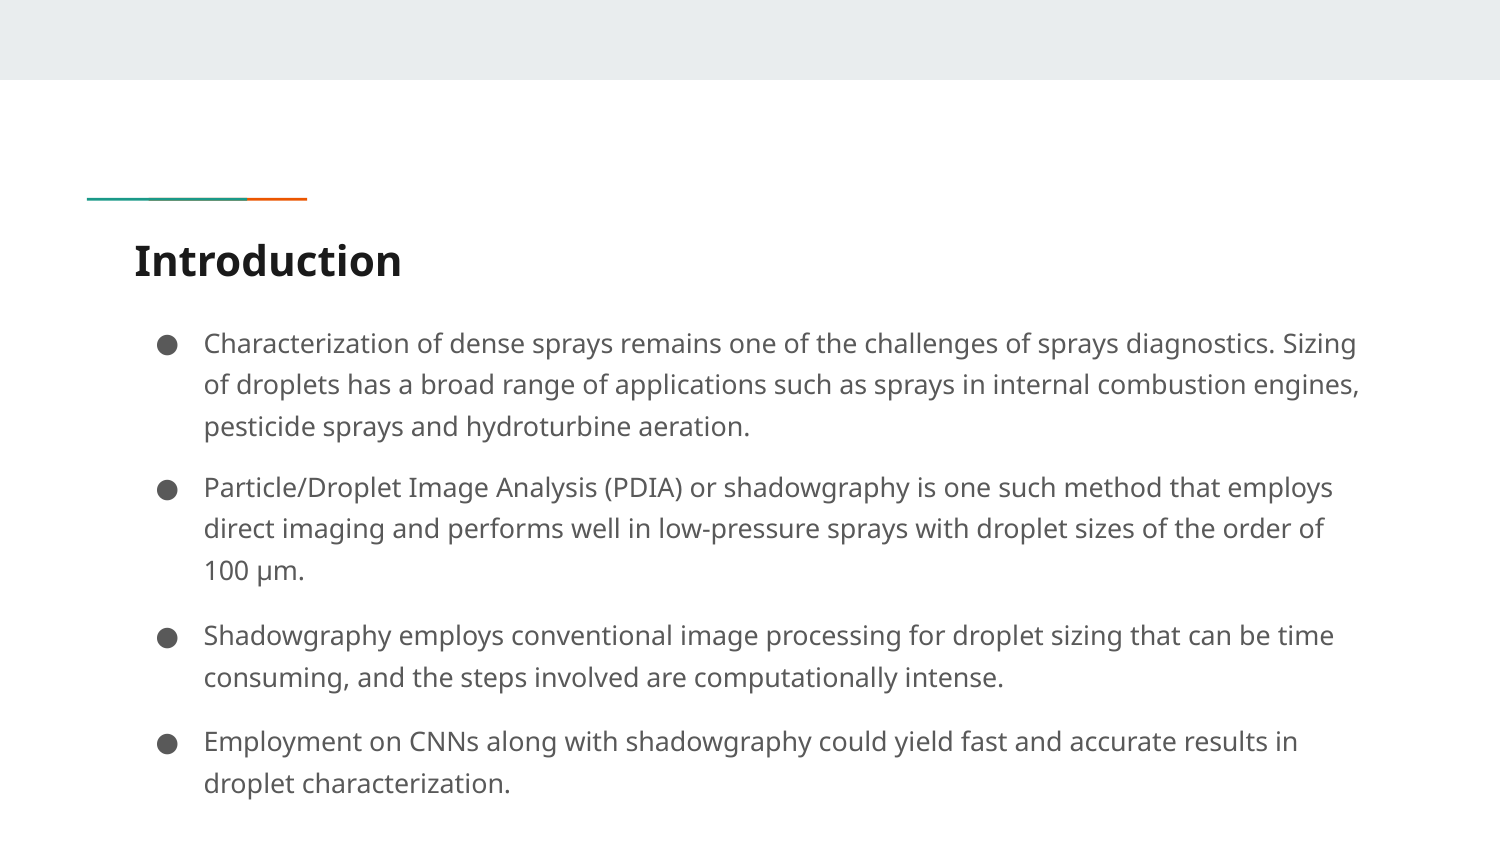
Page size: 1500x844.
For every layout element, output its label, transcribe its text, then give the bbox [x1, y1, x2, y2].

title Introduction [119, 216, 1381, 304]
list Characterization of dense sprays remains one of the challenges of sprays diagnostics. Sizing of droplets has a broad range of applications such as sprays in internal combustion engines, pesticide sprays and hydroturbine aeration. Particle/Droplet Image Analysis (PDIA) or shadowgraphy is one such method that employs direct imaging and performs well in low-pressure sprays with droplet sizes of the order of 100 µm. Shadowgraphy employs conventional image processing for droplet sizing that can be time consuming, and the steps involved are computationally intense. Employment on CNNs along with shadowgraphy could yield fast and accurate results in droplet characterization. [119, 304, 1381, 824]
